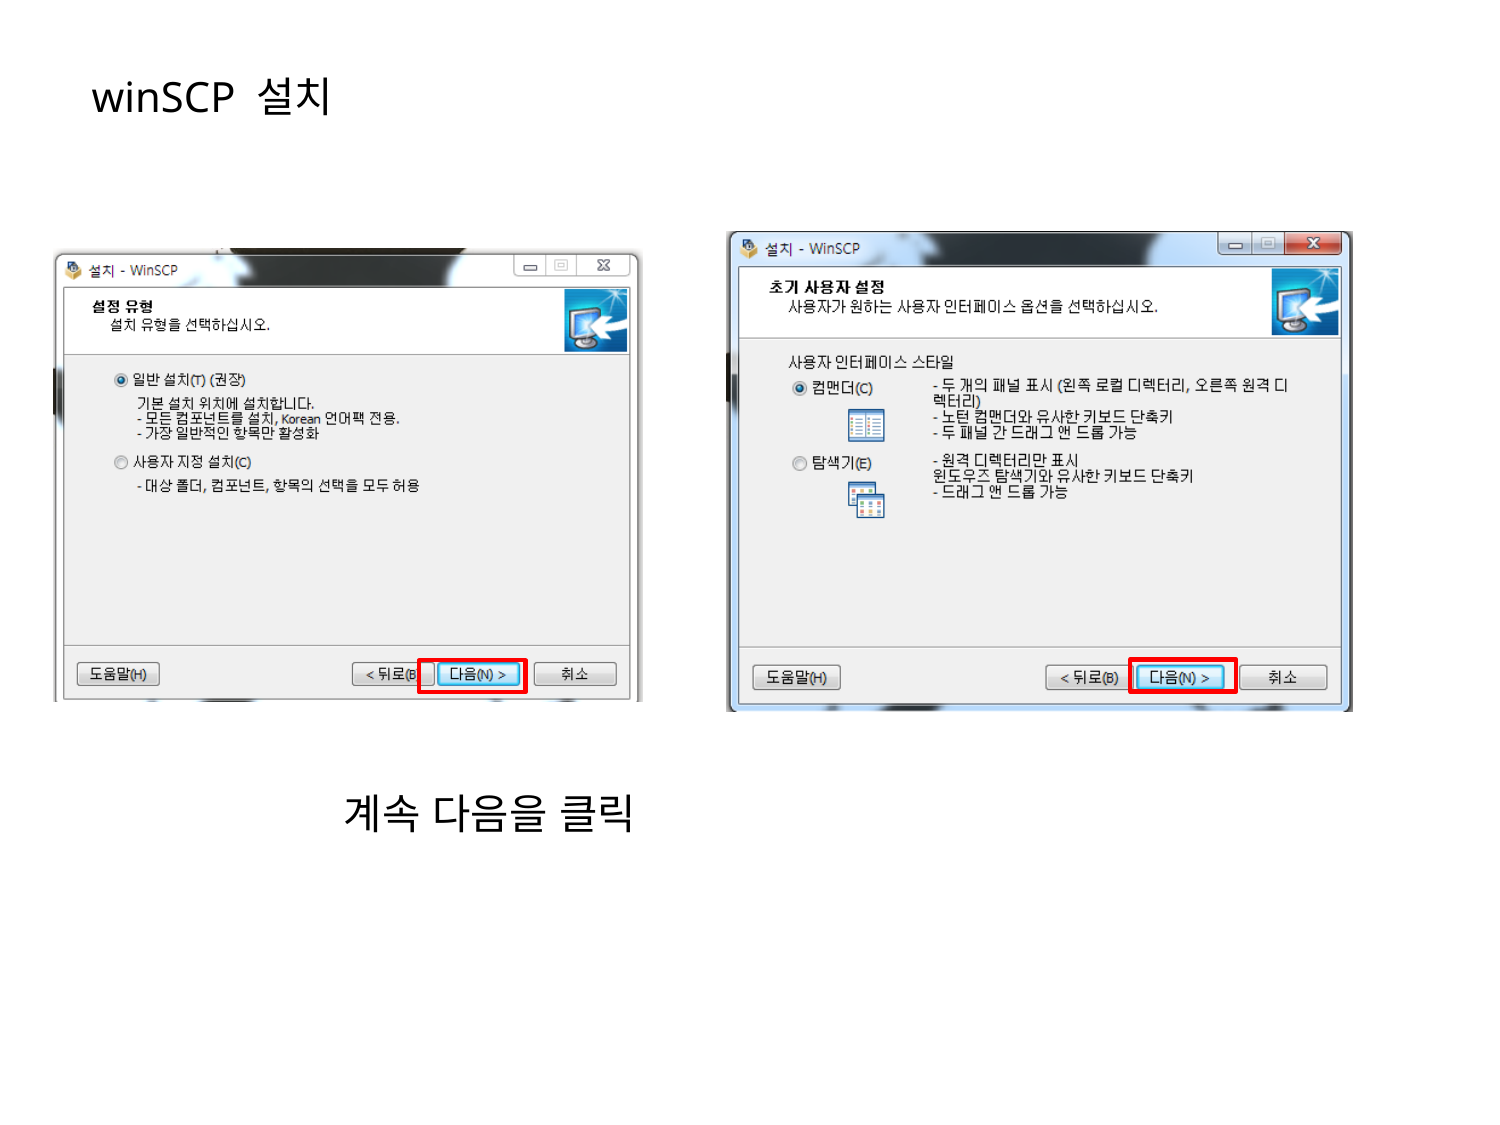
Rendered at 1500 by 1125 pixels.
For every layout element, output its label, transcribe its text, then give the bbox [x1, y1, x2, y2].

picture [52, 248, 643, 702]
title winSCP 설치 [76, 42, 372, 149]
picture [726, 231, 1353, 712]
text_box 계속 다음을 클릭 [76, 775, 904, 851]
